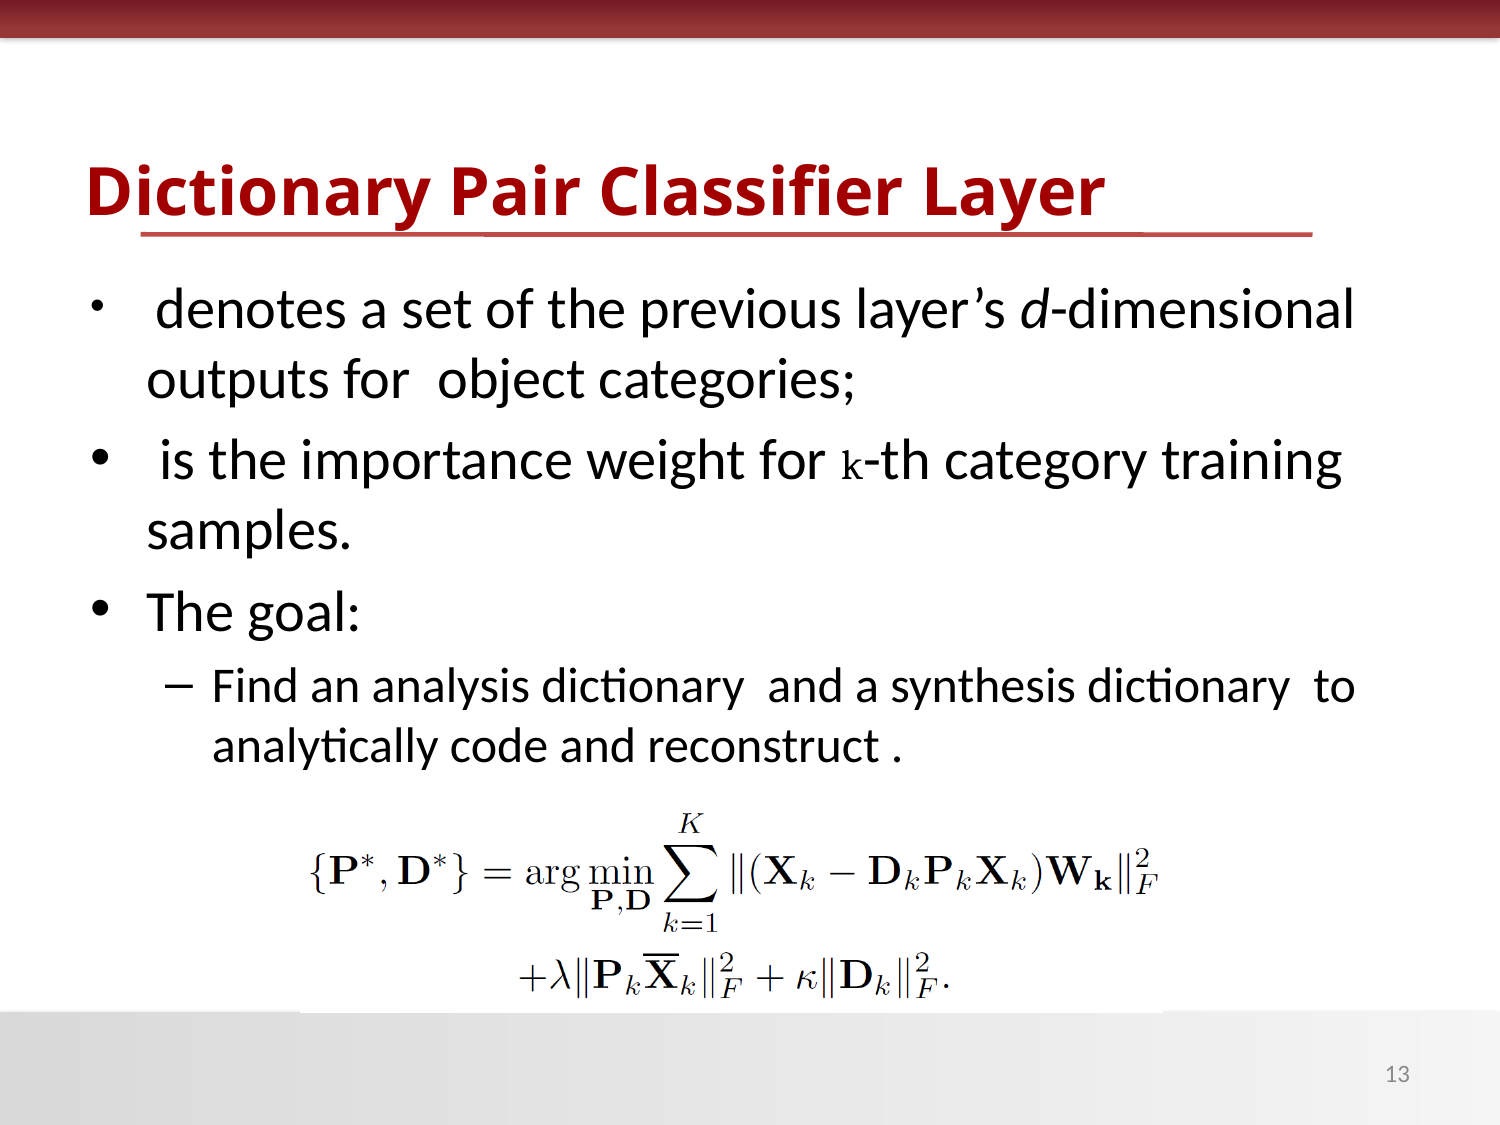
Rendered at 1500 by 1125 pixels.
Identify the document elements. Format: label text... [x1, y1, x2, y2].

slide_number 13 [1074, 1042, 1425, 1103]
picture [299, 792, 1163, 1013]
text_box Dictionary Pair Classifier Layer [70, 141, 1450, 237]
